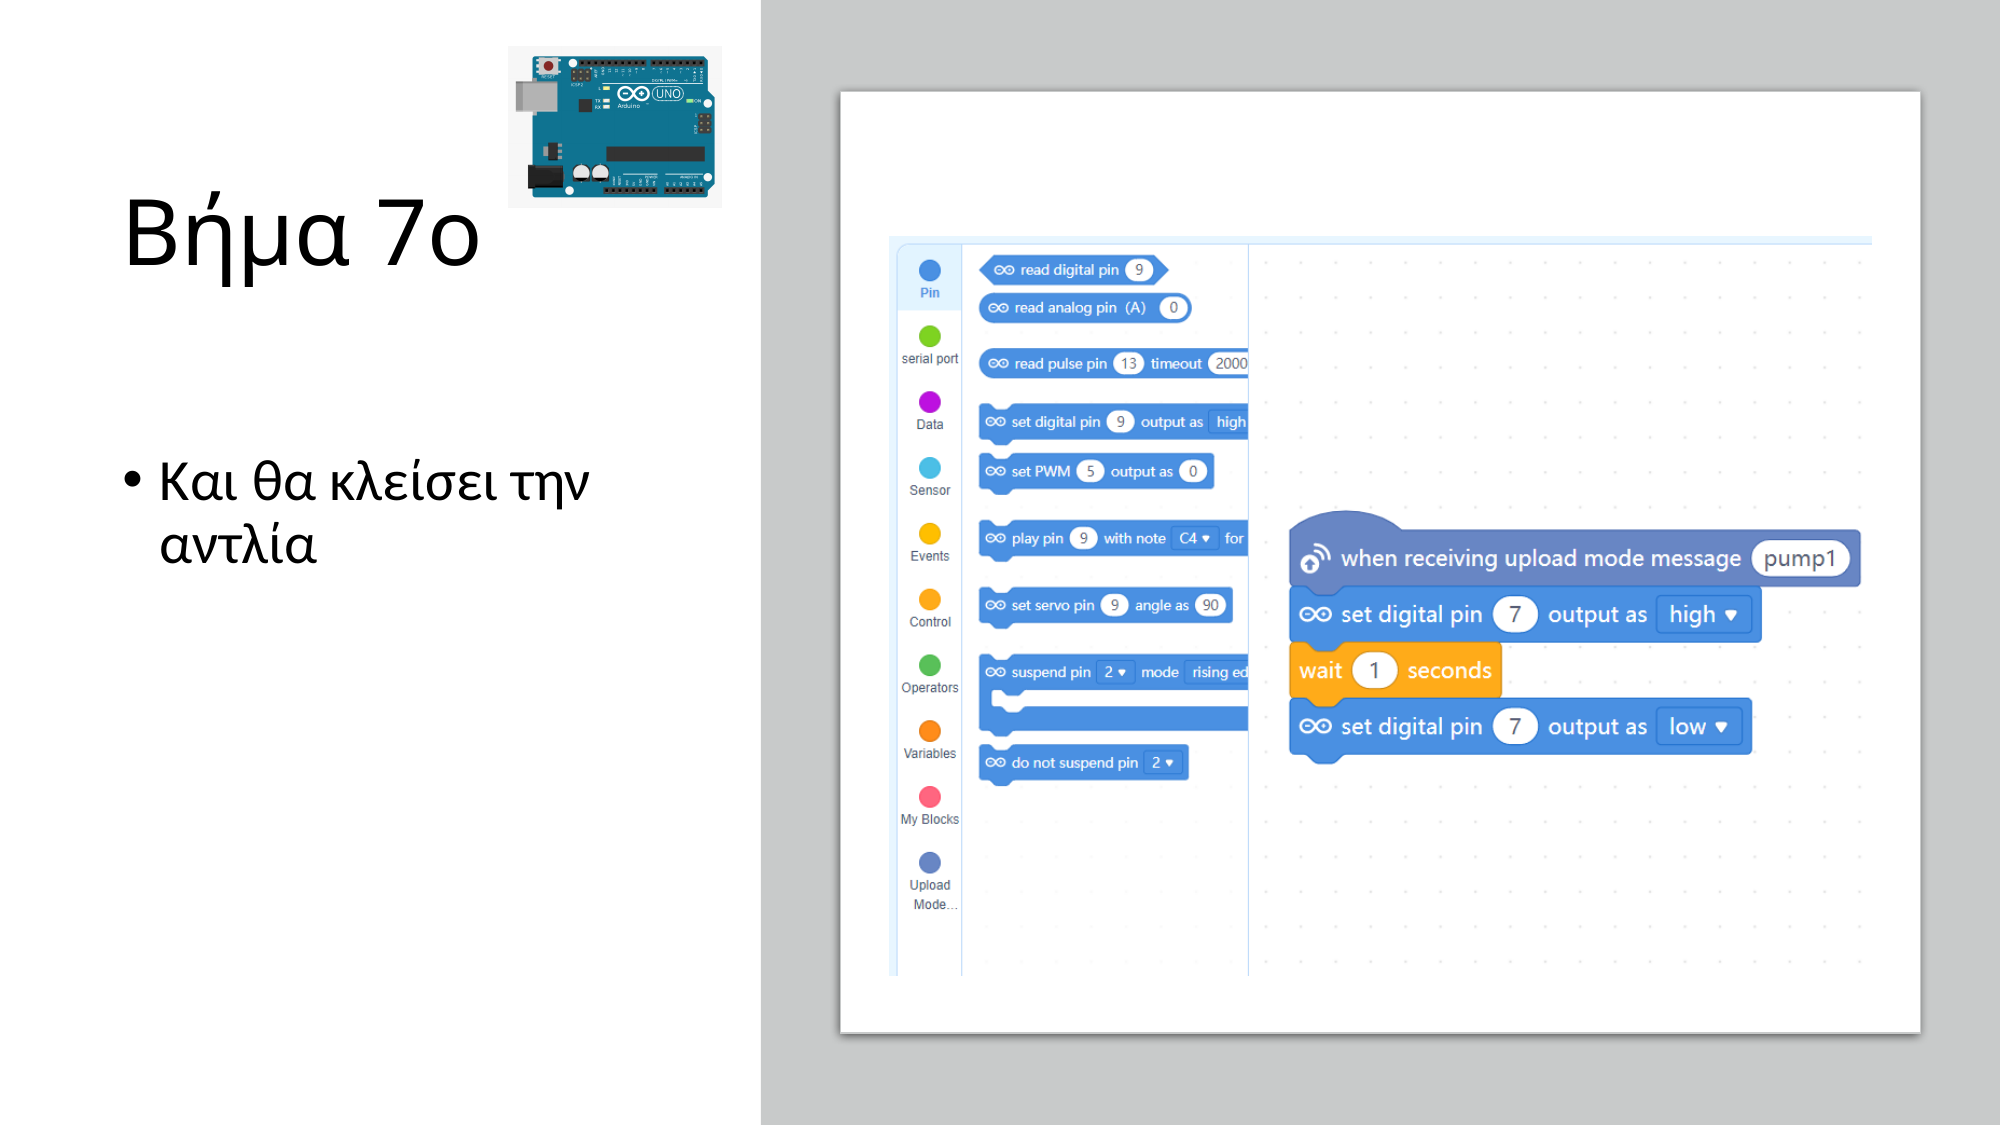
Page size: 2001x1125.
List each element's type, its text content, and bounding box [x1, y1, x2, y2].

picture [508, 46, 722, 208]
text_box [760, 0, 2000, 1125]
text_box [839, 90, 1922, 1034]
picture [889, 236, 1872, 976]
title Βήμα 7ο [106, 103, 682, 370]
list Και θα κλείσει την αντλία [107, 442, 669, 1014]
